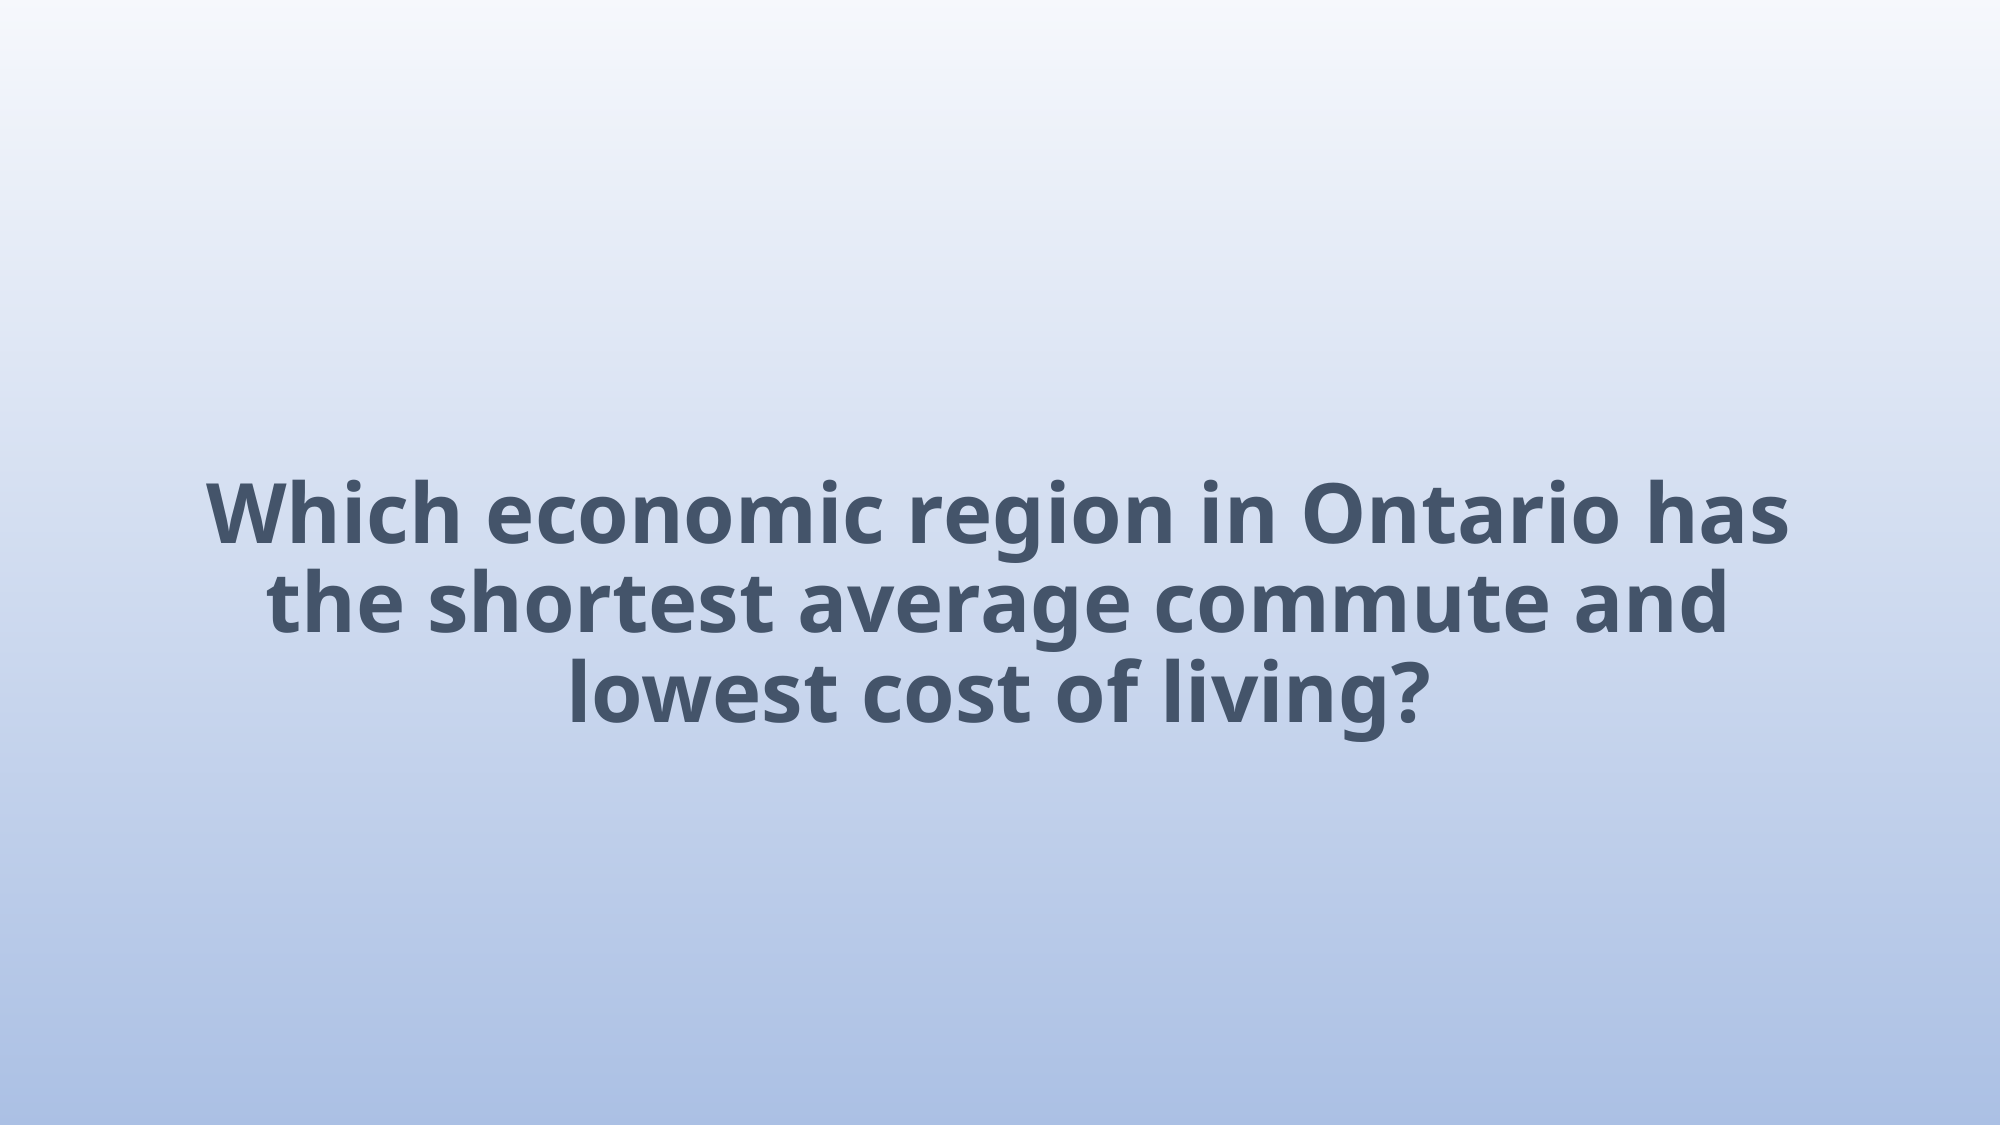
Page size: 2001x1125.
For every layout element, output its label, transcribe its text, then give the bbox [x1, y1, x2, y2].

title Which economic region in Ontario has the shortest average commute and lowest cost of living? [136, 280, 1862, 749]
